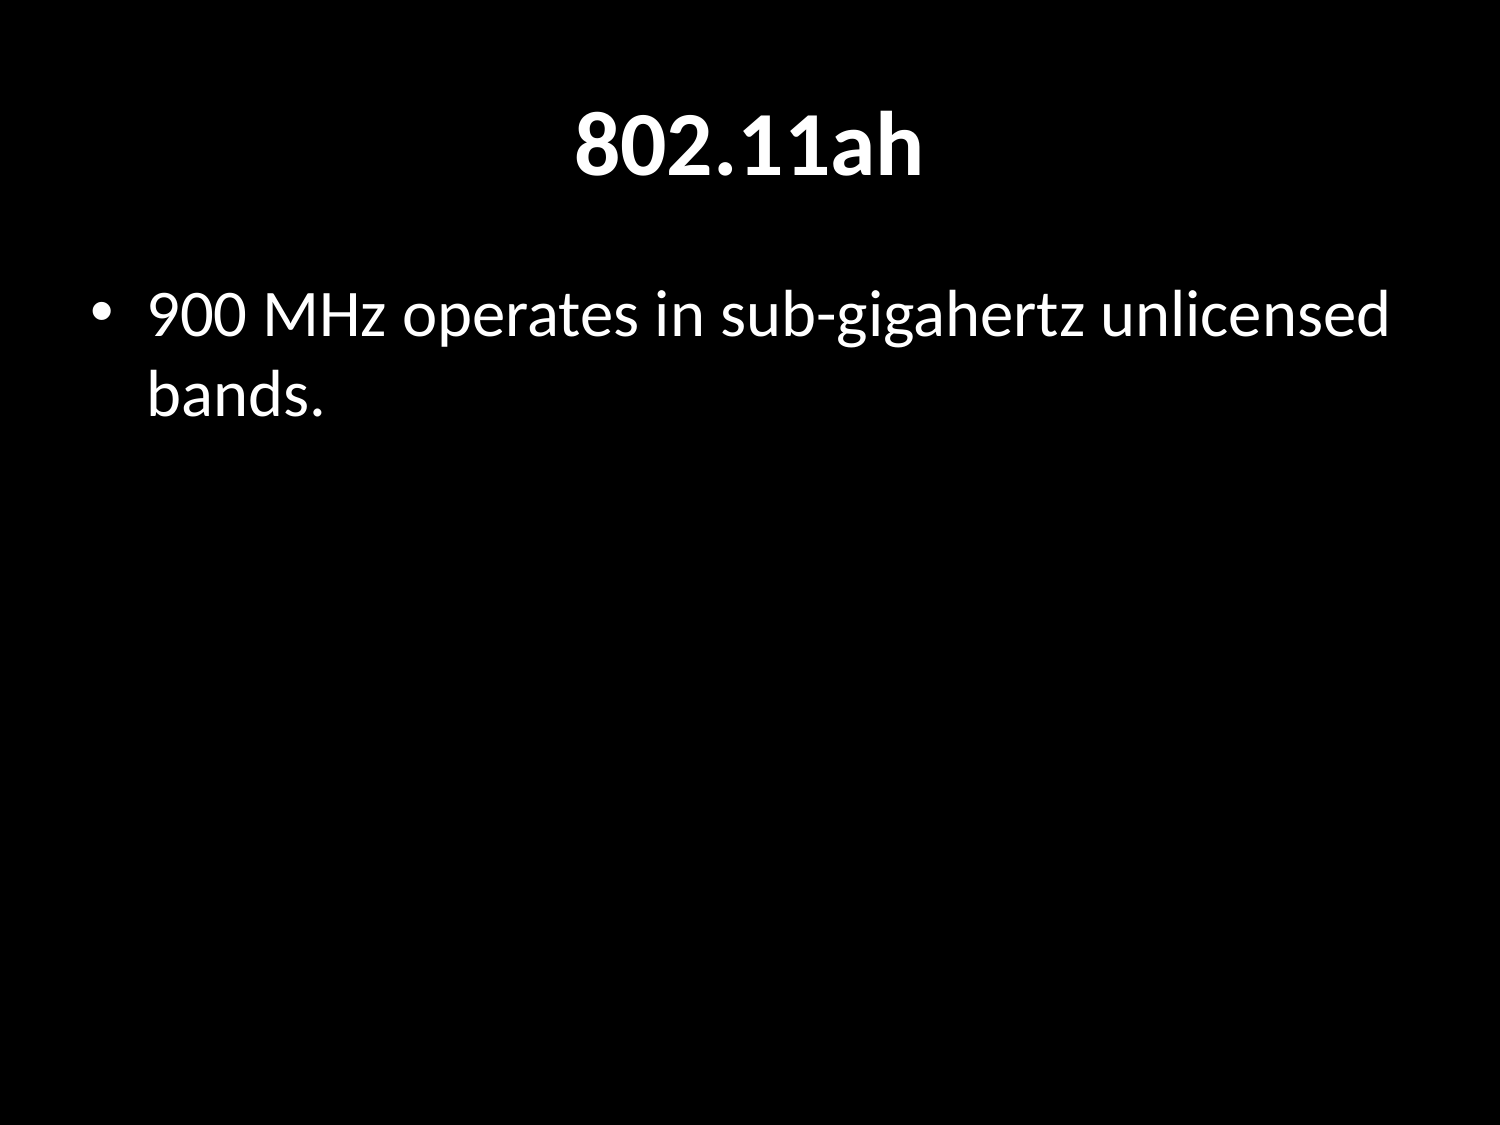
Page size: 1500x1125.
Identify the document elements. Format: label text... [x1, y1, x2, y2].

title 802.11ah [75, 45, 1425, 233]
list 900 MHz operates in sub-gigahertz unlicensed bands. [75, 262, 1425, 1005]
